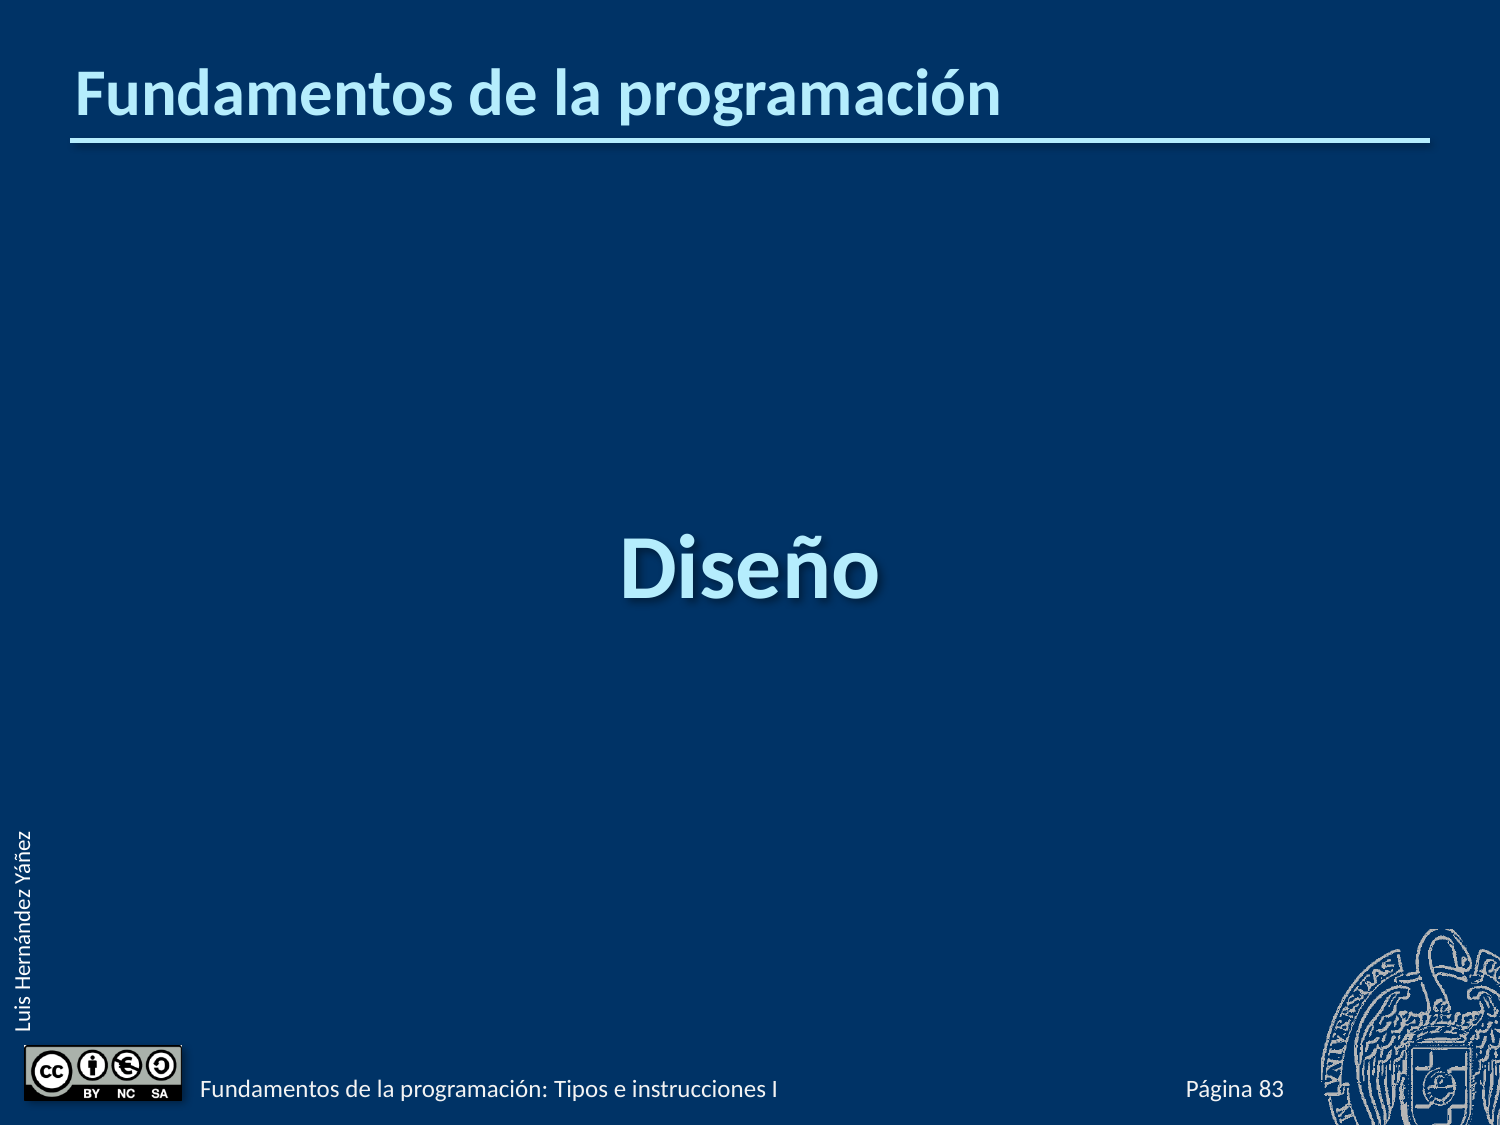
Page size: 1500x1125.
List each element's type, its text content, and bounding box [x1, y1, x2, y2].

text_box Diseño [604, 499, 896, 624]
footer Fundamentos de la programación: Tipos e instrucciones I [200, 1042, 1114, 1103]
slide_number Página 83 [1136, 1042, 1285, 1103]
picture [1321, 929, 1500, 1125]
title Fundamentos de la programación [75, 46, 1425, 129]
picture [24, 1045, 182, 1101]
